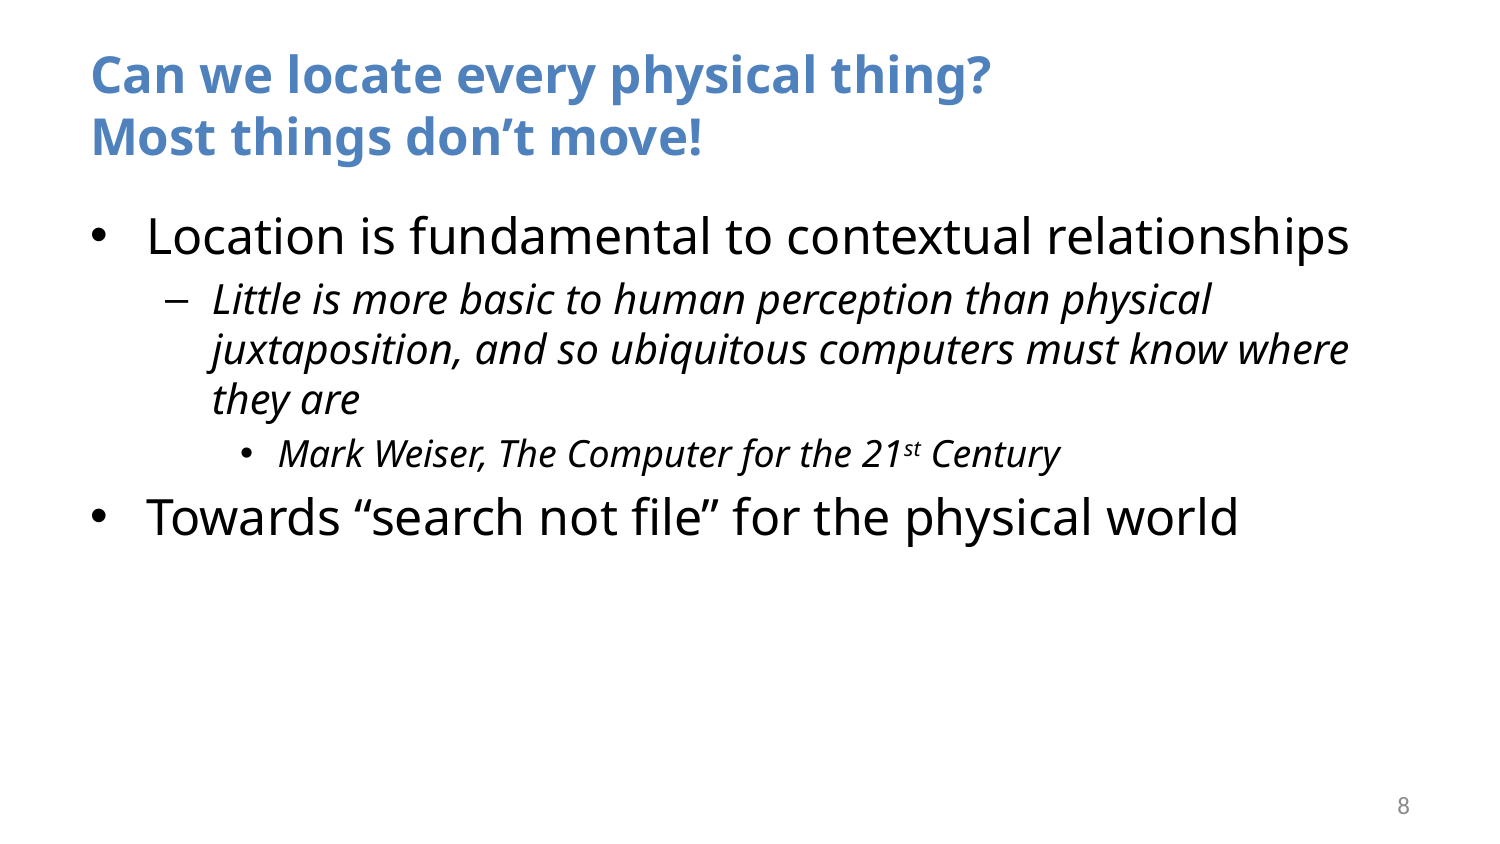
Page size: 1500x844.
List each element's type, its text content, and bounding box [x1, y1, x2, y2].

list Location is fundamental to contextual relationships Little is more basic to human perception than physical juxtaposition, and so ubiquitous computers must know where they are Mark Weiser, The Computer for the 21st Century Towards “search not file” for the physical world [75, 196, 1425, 754]
slide_number 8 [1074, 782, 1425, 827]
title Can we locate every physical thing? Most things don’t move! [75, 33, 1425, 175]
